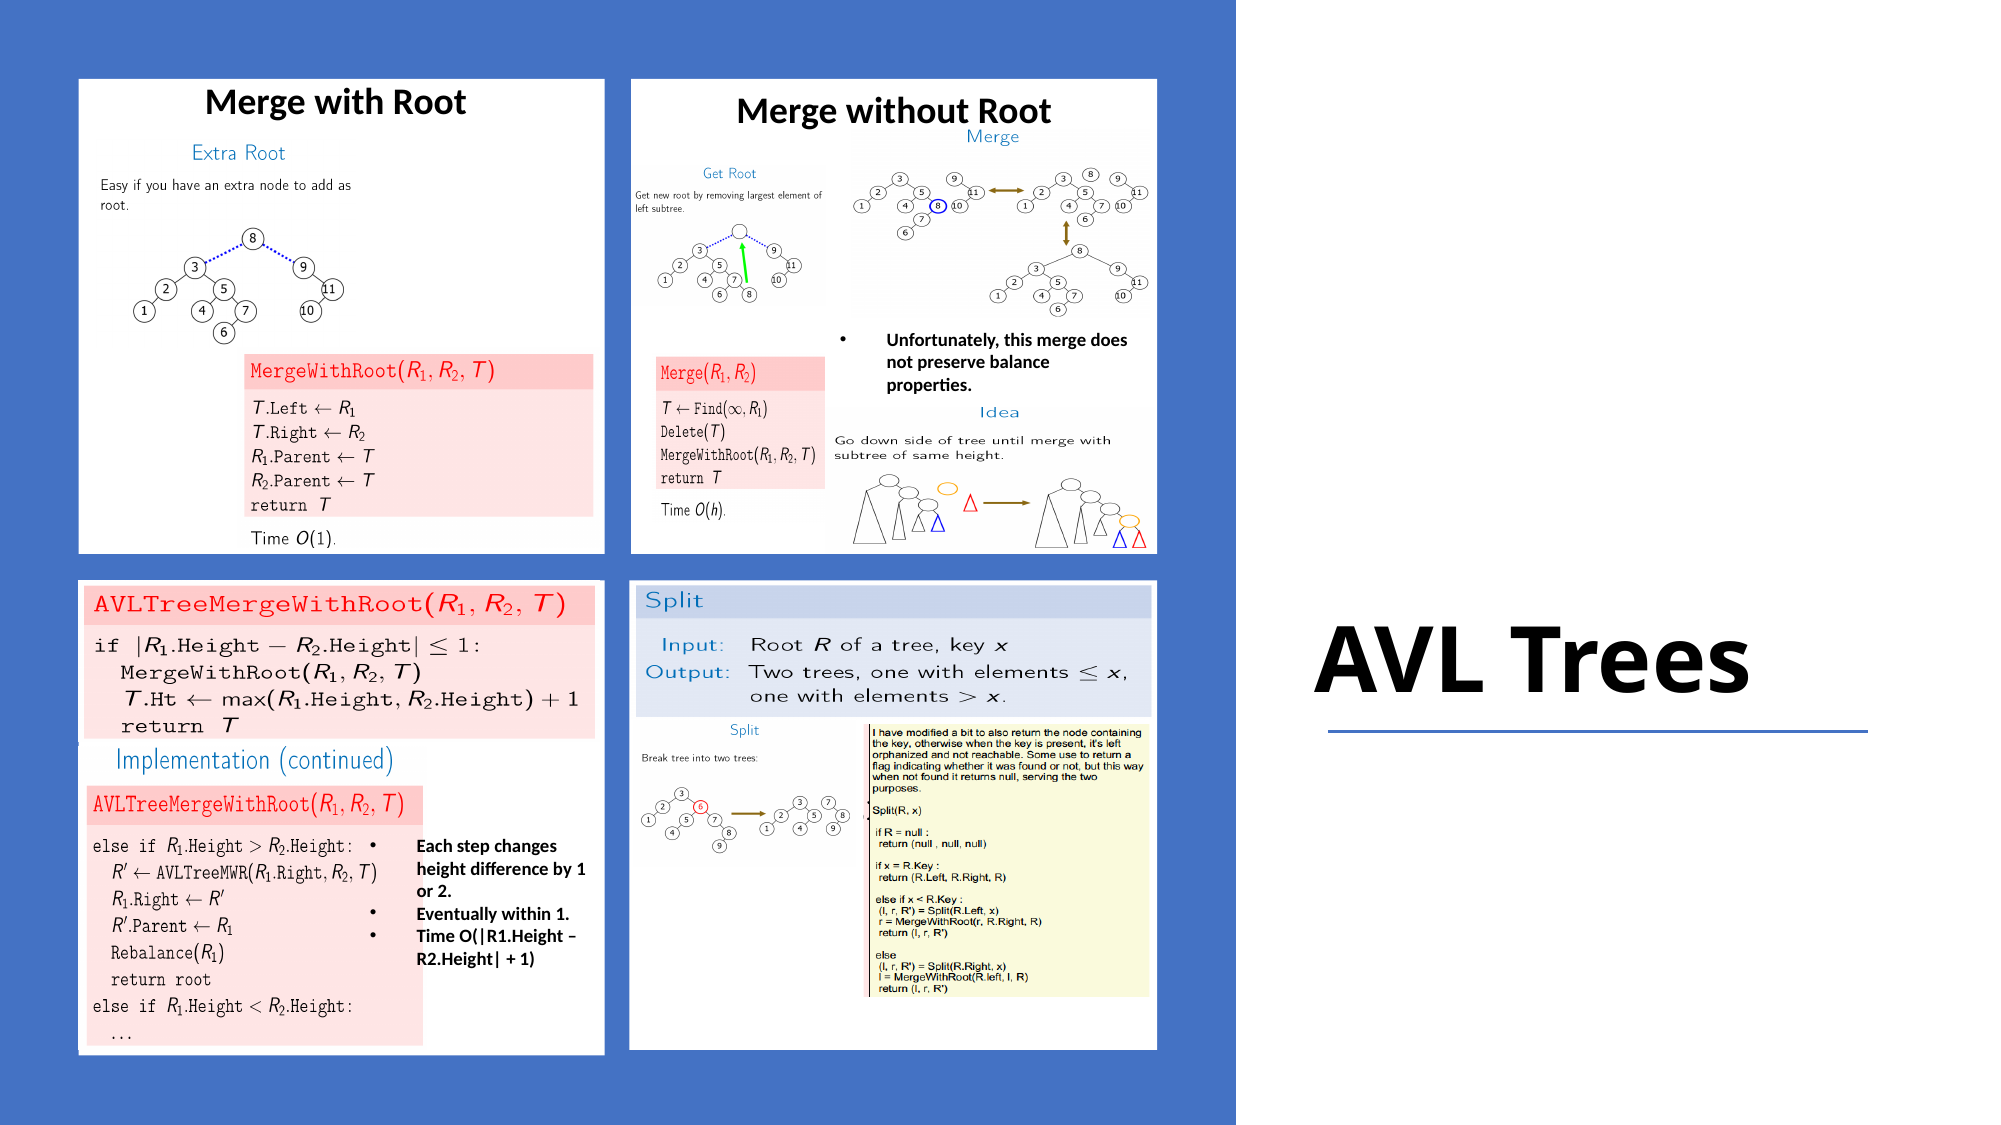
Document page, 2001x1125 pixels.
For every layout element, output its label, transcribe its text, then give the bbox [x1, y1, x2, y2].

picture [851, 128, 1150, 318]
text_box Merge without Root [631, 78, 1158, 139]
picture [863, 723, 1150, 997]
title AVL Trees [1299, 602, 1906, 720]
text_box Merge with Root [73, 69, 600, 130]
text_box [0, 0, 1237, 1125]
picture [78, 746, 427, 1050]
picture [78, 580, 600, 742]
text_box [628, 579, 1158, 1051]
text_box [630, 78, 1158, 555]
text_box [78, 579, 606, 1057]
picture [652, 353, 1155, 554]
text_box [78, 78, 606, 555]
picture [631, 165, 826, 306]
text_box Each step changes height difference by 1 or 2. Eventually within 1. Time O(|R1.Height – R2.Height| + 1) [427, 826, 605, 977]
text_box Unfortunately, this merge does not preserve balance properties. [824, 320, 1155, 403]
picture [96, 139, 600, 548]
picture [631, 584, 1155, 868]
